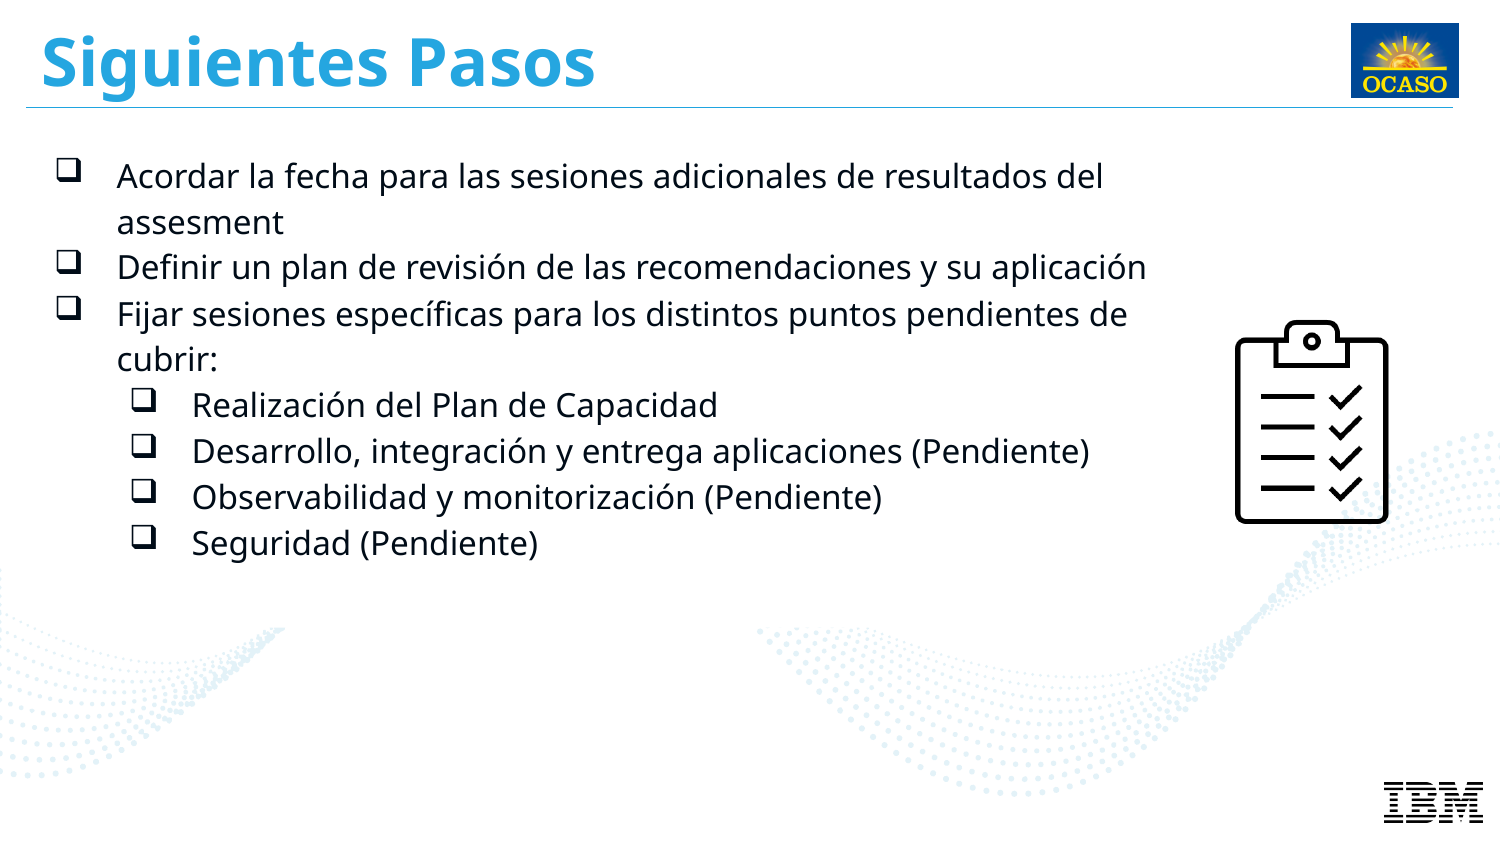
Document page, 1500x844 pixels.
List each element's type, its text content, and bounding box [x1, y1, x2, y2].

picture [1384, 782, 1483, 823]
text_box Acordar la fecha para las sesiones adicionales de resultados del assesment Definir un plan de revisión de las recomendaciones y su aplicación Fijar sesiones específicas para los distintos puntos pendientes de cubrir: Realización del Plan de Capacidad Desarrollo, integración y entrega aplicaciones (Pendiente) Observabilidad y monitorización (Pendiente) Seguridad (Pendiente) [41, 149, 1180, 628]
text_box Siguientes Pasos [41, 23, 1302, 101]
picture [1189, 299, 1434, 544]
picture [1350, 22, 1459, 99]
